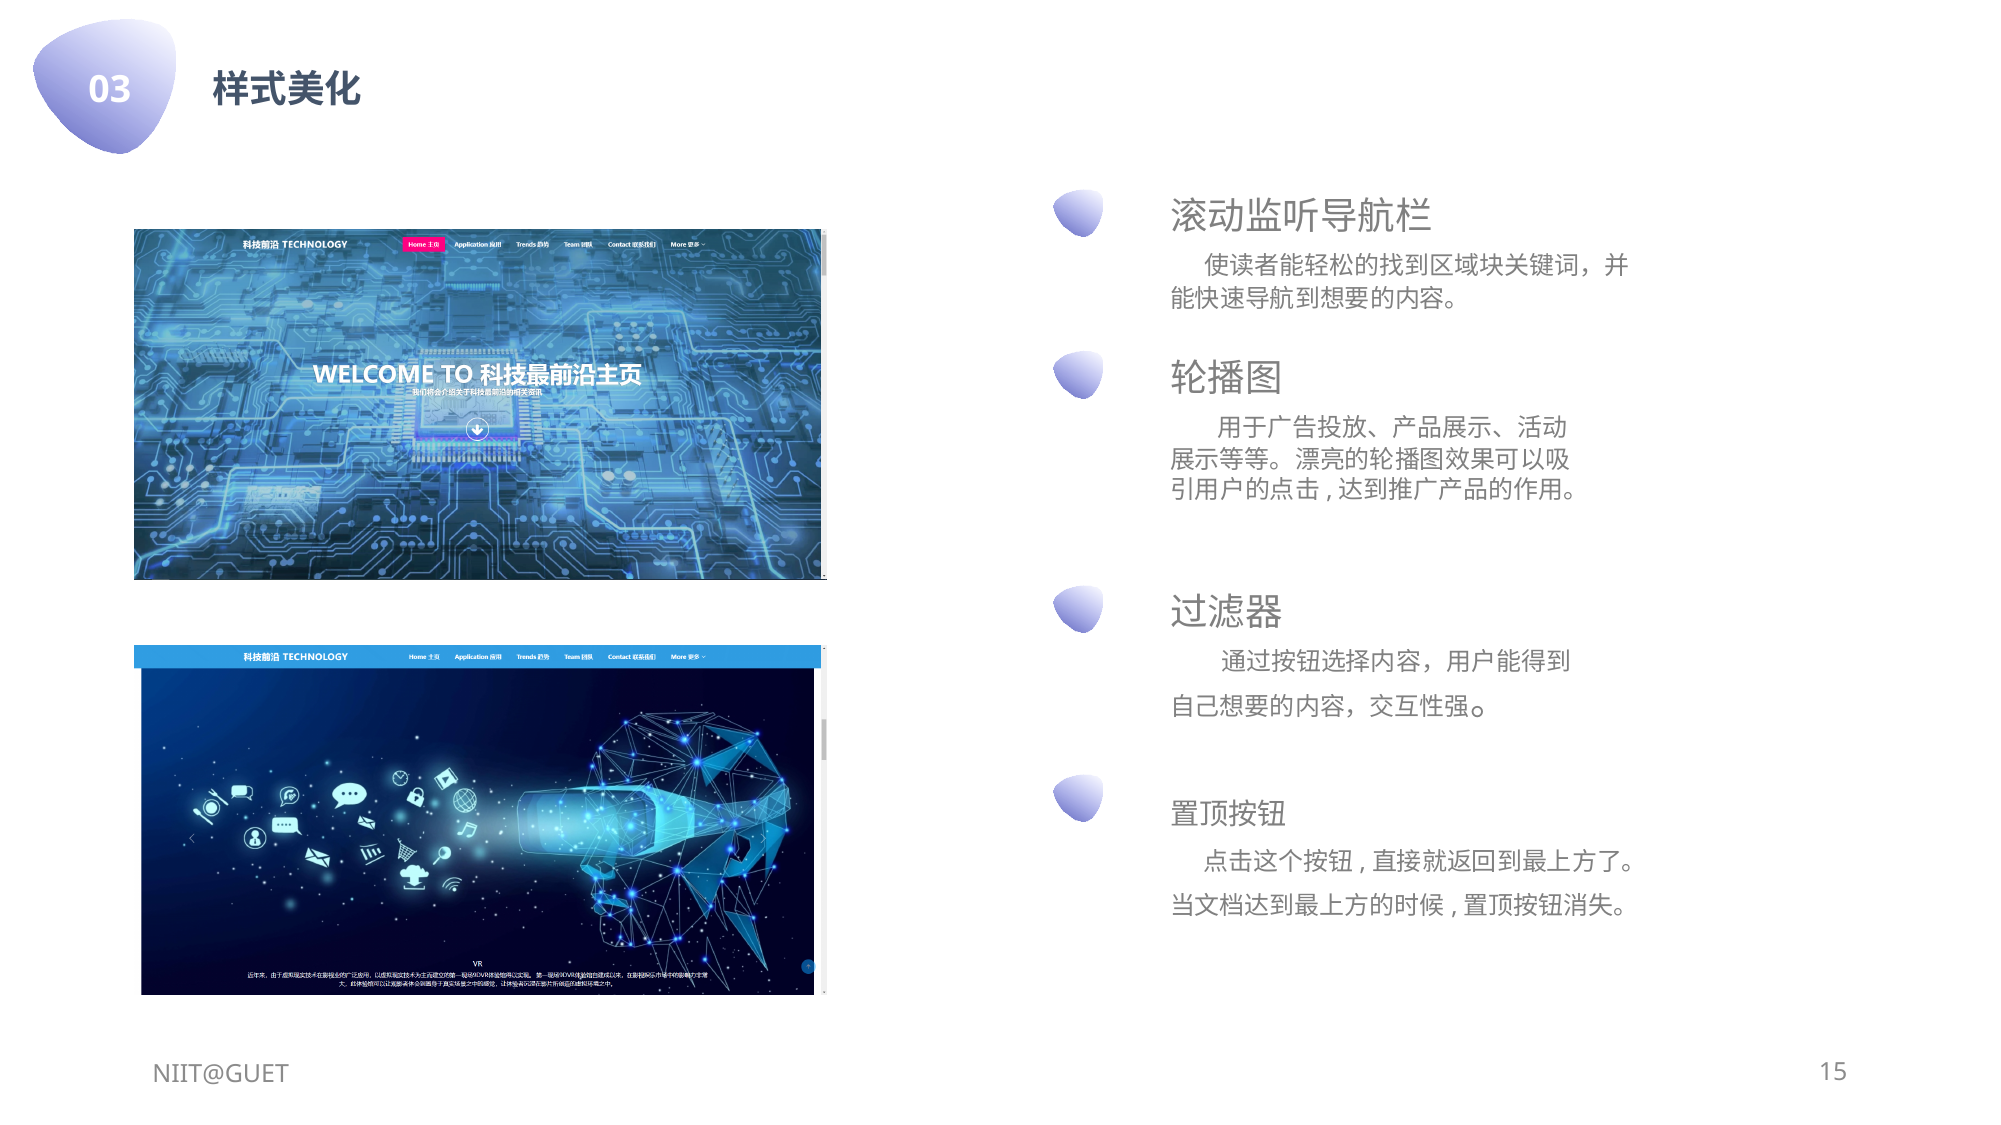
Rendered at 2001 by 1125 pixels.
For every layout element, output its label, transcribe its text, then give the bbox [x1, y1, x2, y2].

slide_number 15 [1412, 1042, 1863, 1103]
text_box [38, 21, 394, 155]
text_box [1055, 580, 1587, 733]
picture [134, 645, 827, 995]
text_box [1055, 346, 1587, 543]
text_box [1055, 184, 1653, 321]
picture [134, 229, 827, 580]
slide_number NIIT@GUET [137, 1042, 588, 1103]
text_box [1055, 769, 1689, 971]
